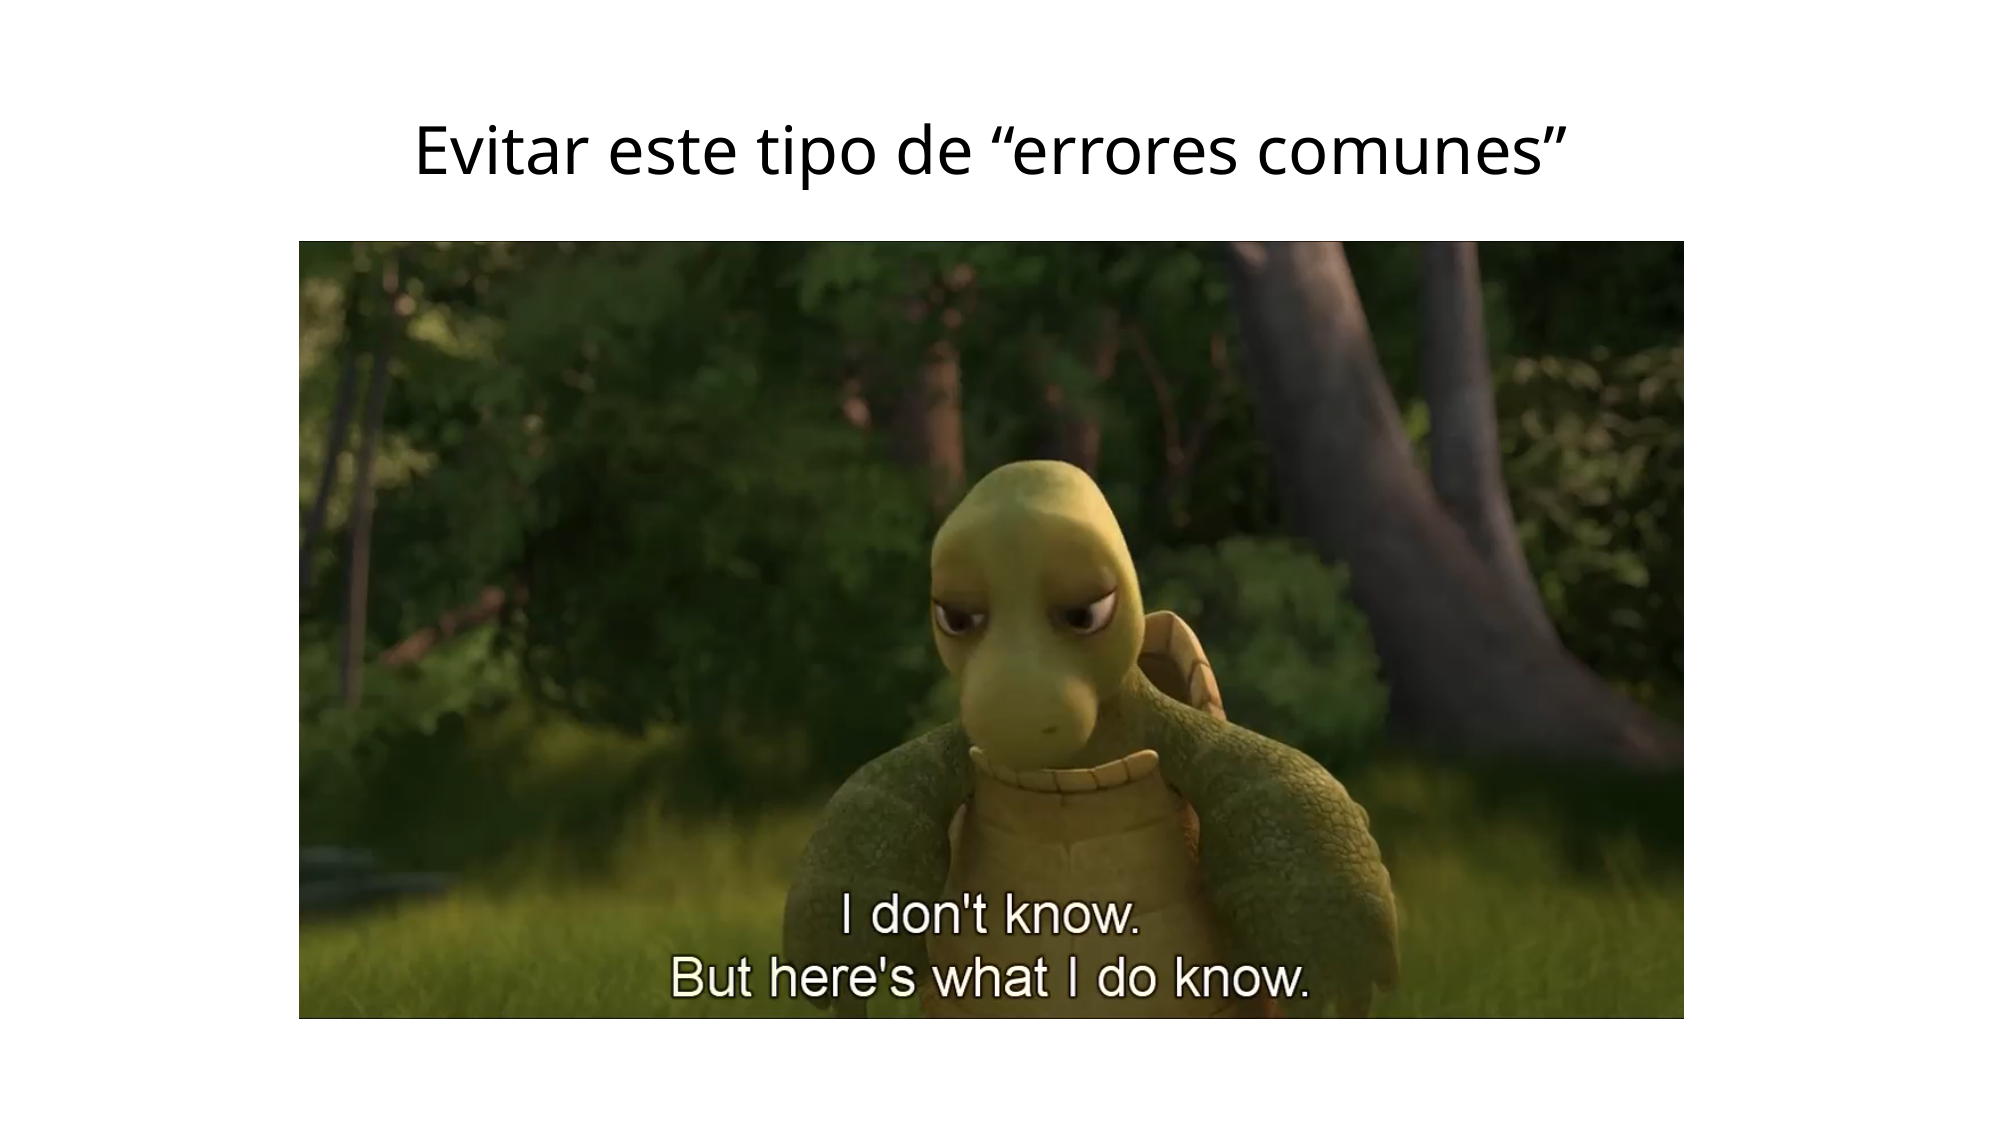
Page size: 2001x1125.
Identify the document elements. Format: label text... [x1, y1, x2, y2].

title Evitar este tipo de “errores comunes” [128, 44, 1854, 262]
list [298, 240, 1684, 1019]
